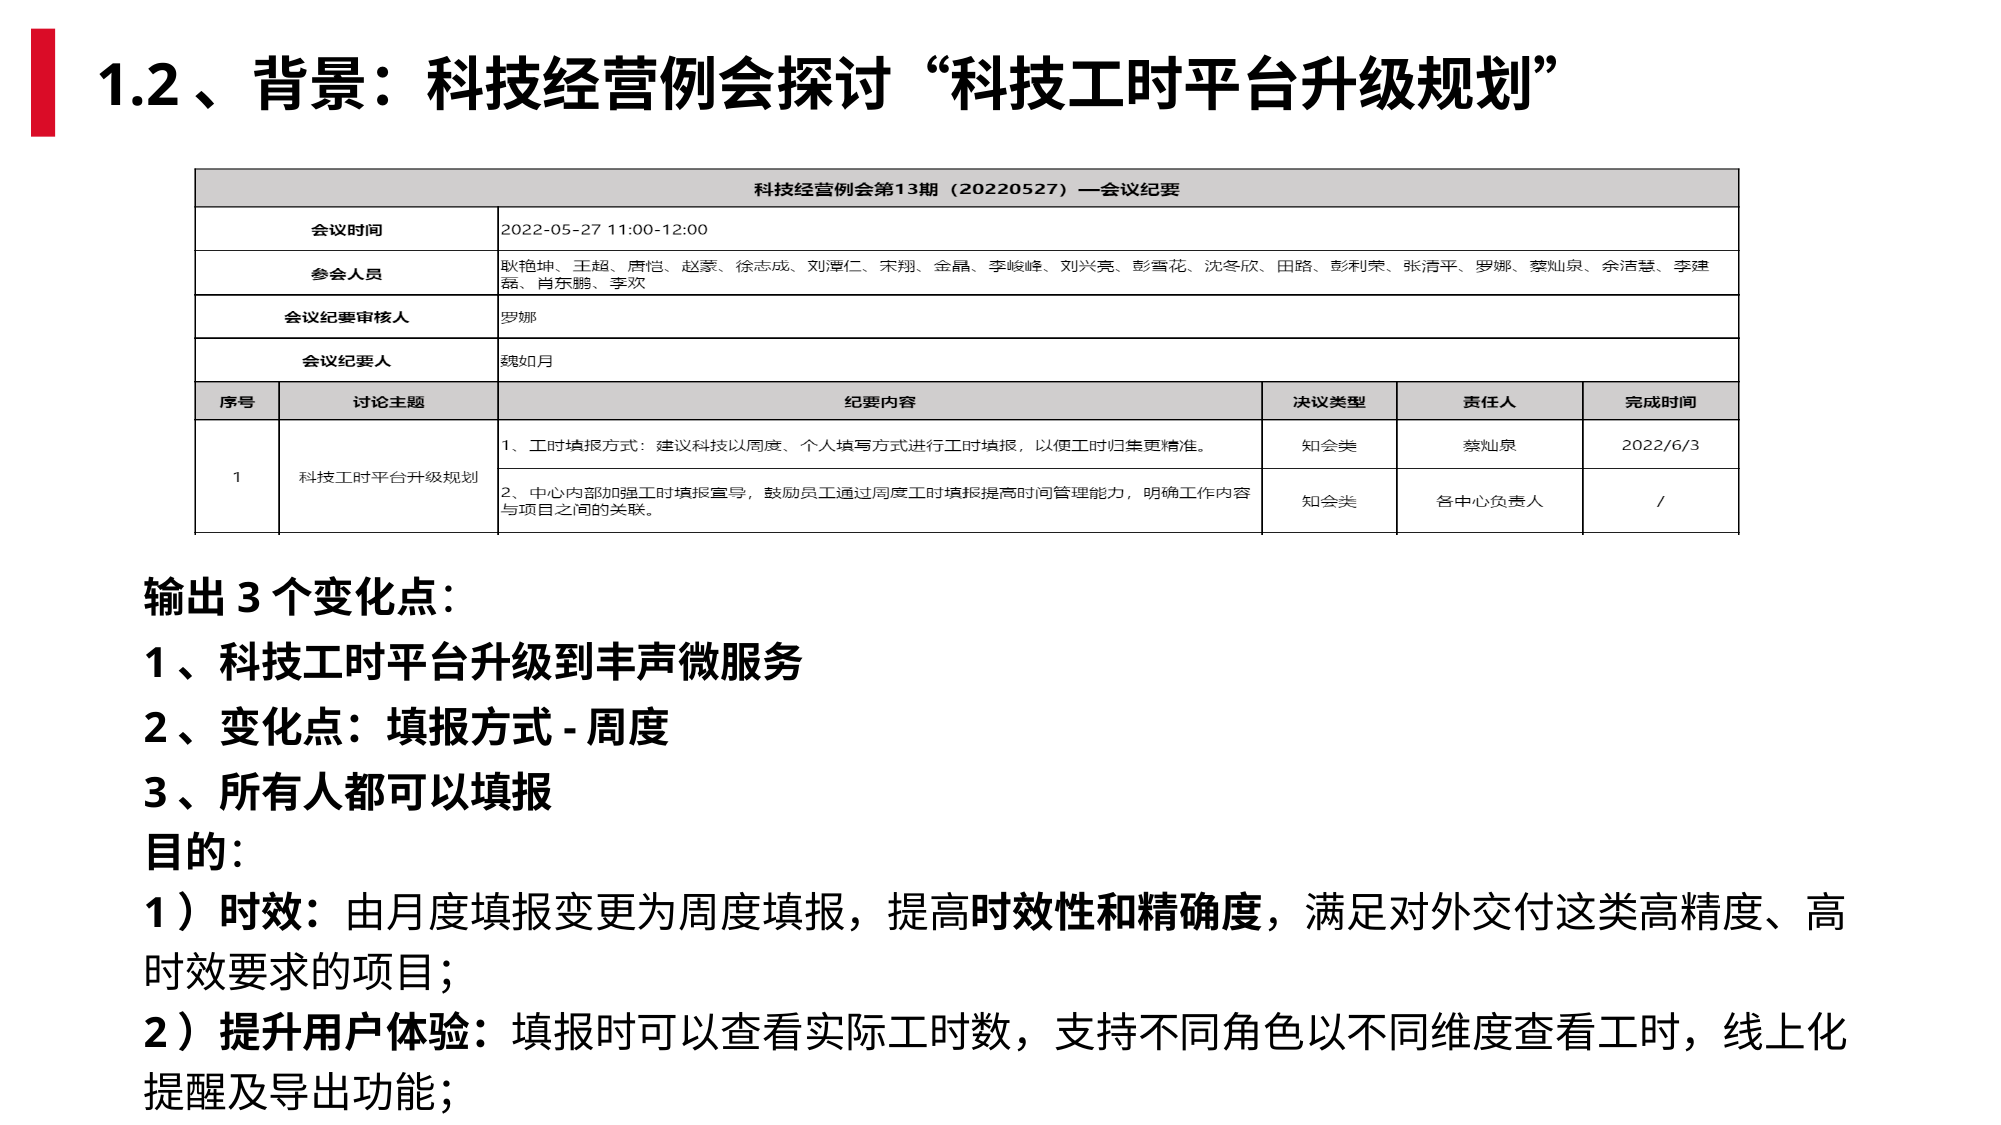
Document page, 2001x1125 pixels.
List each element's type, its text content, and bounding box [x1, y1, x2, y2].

text_box 1.2、背景：科技经营例会探讨“科技工时平台升级规划” [89, 43, 1999, 115]
text_box 输出3个变化点： 1、科技工时平台升级到丰声微服务 2、变化点：填报方式-周度 3、所有人都可以填报 目的： 1）时效：由月度填报变更为周度填报，提高时效性和精确度，满足对外交付这类高精度、高时效要求的项目； 2）提升用户体验：填报时可以查看实际工时数，支持不同角色以不同维度查看工时，线上化提醒及导出功能； [128, 548, 1871, 1125]
picture [189, 165, 1744, 535]
